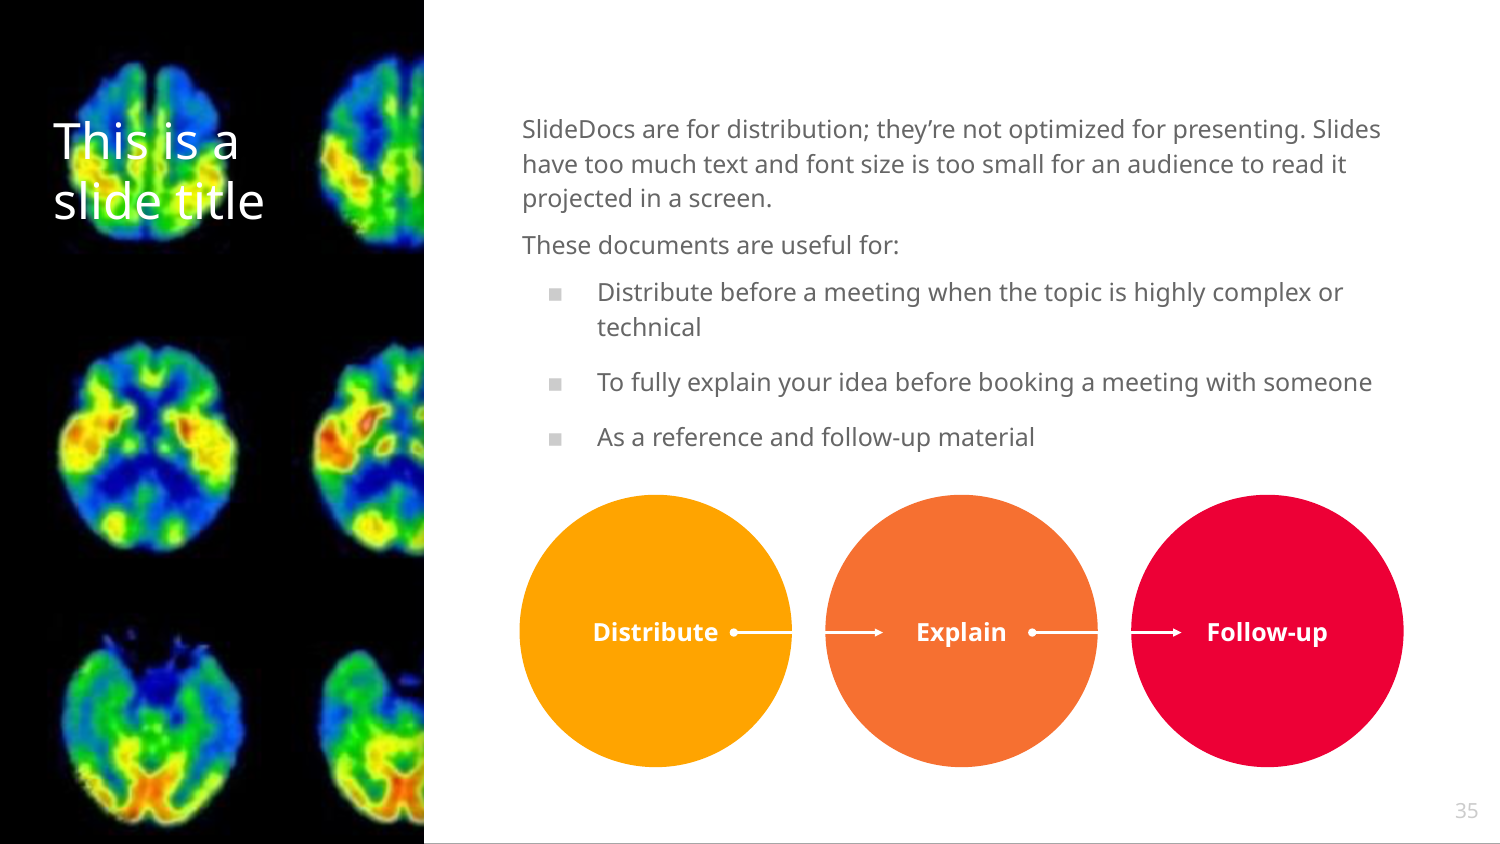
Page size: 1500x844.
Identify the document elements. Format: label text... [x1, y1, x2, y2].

text_box Explain [825, 494, 1098, 768]
picture [0, 0, 424, 844]
text_box Follow-up [1131, 494, 1404, 768]
slide_number 35 [1403, 779, 1494, 844]
list SlideDocs are for distribution; they’re not optimized for presenting. Slides have too much text and font size is too small for an audience to read it projected in a screen. These documents are useful for: Distribute before a meeting when the topic is highly complex or technical To fully explain your idea before booking a meeting with someone As a reference and follow-up material [506, 94, 1425, 548]
text_box Distribute [519, 494, 792, 768]
title This is a slide title [38, 94, 375, 748]
